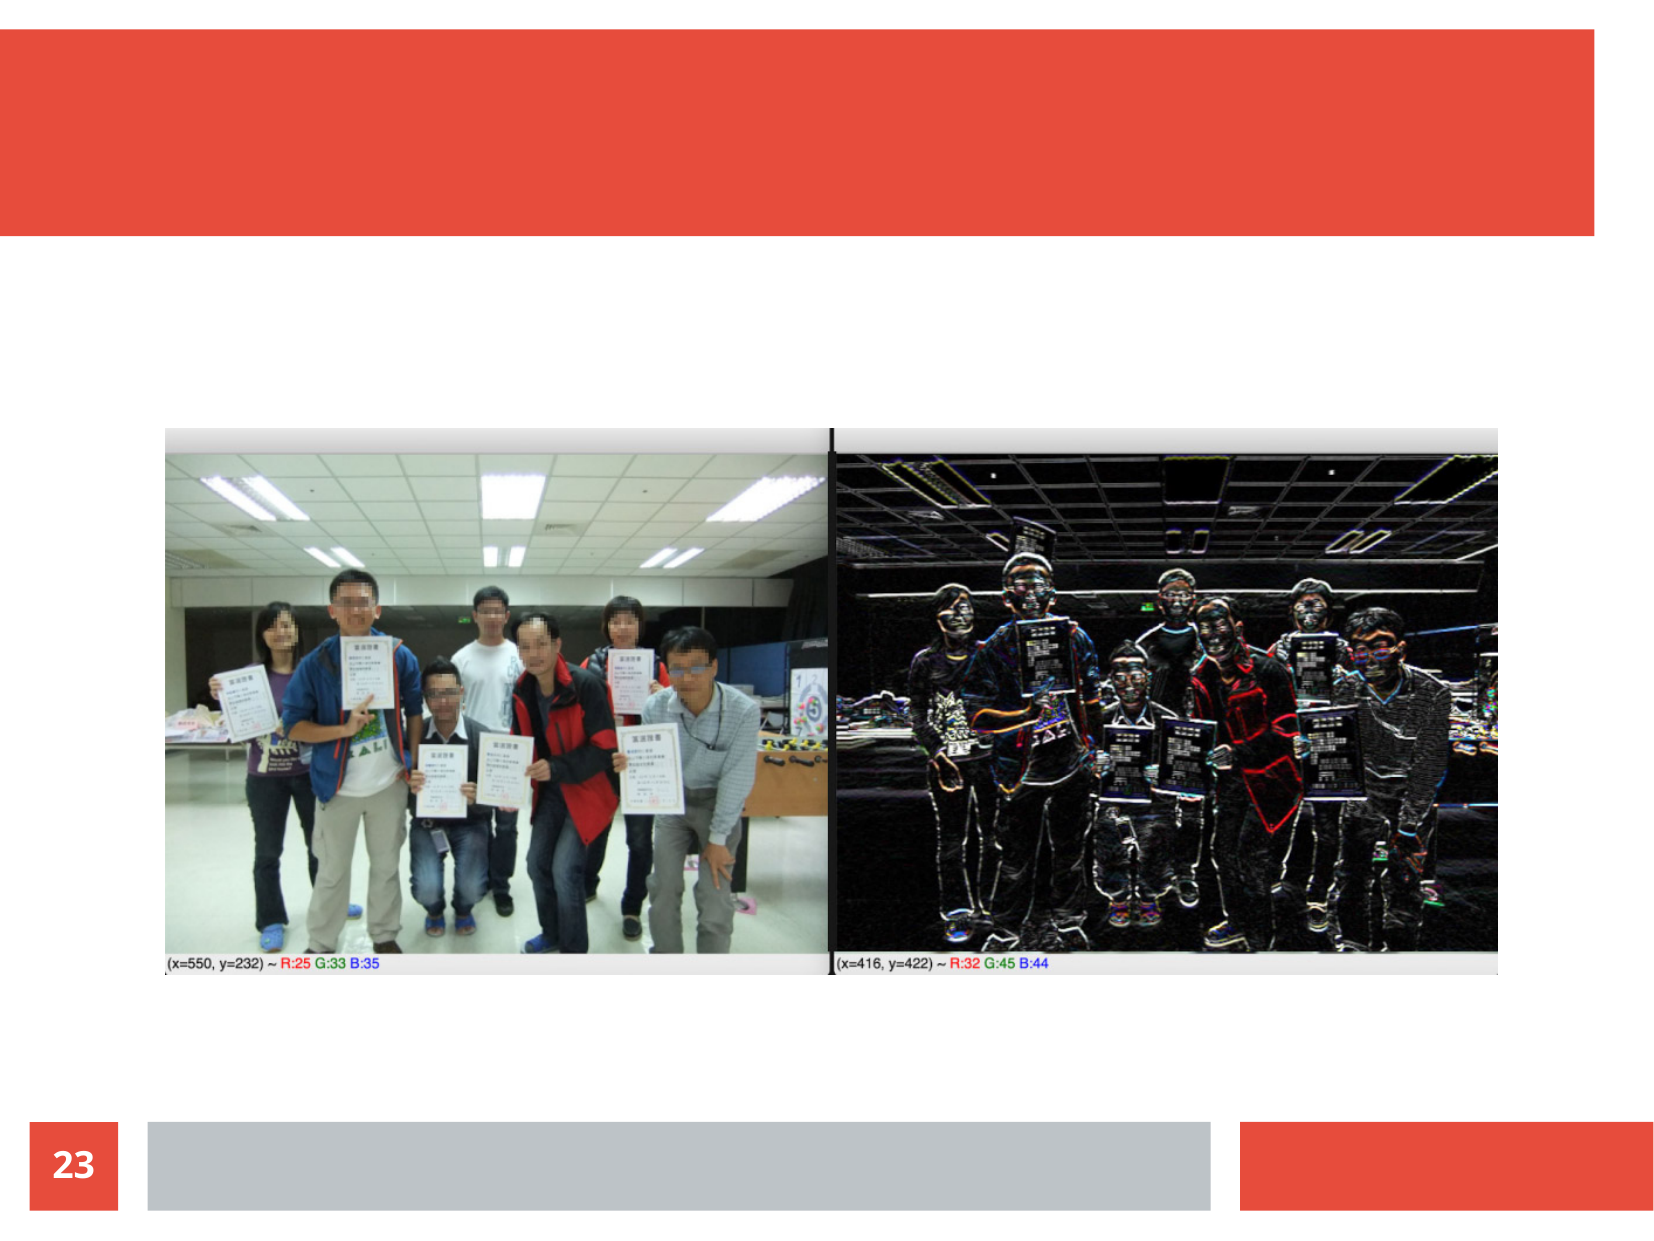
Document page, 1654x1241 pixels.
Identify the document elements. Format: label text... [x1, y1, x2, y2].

picture [164, 428, 1499, 976]
slide_number 23 [29, 1122, 119, 1211]
